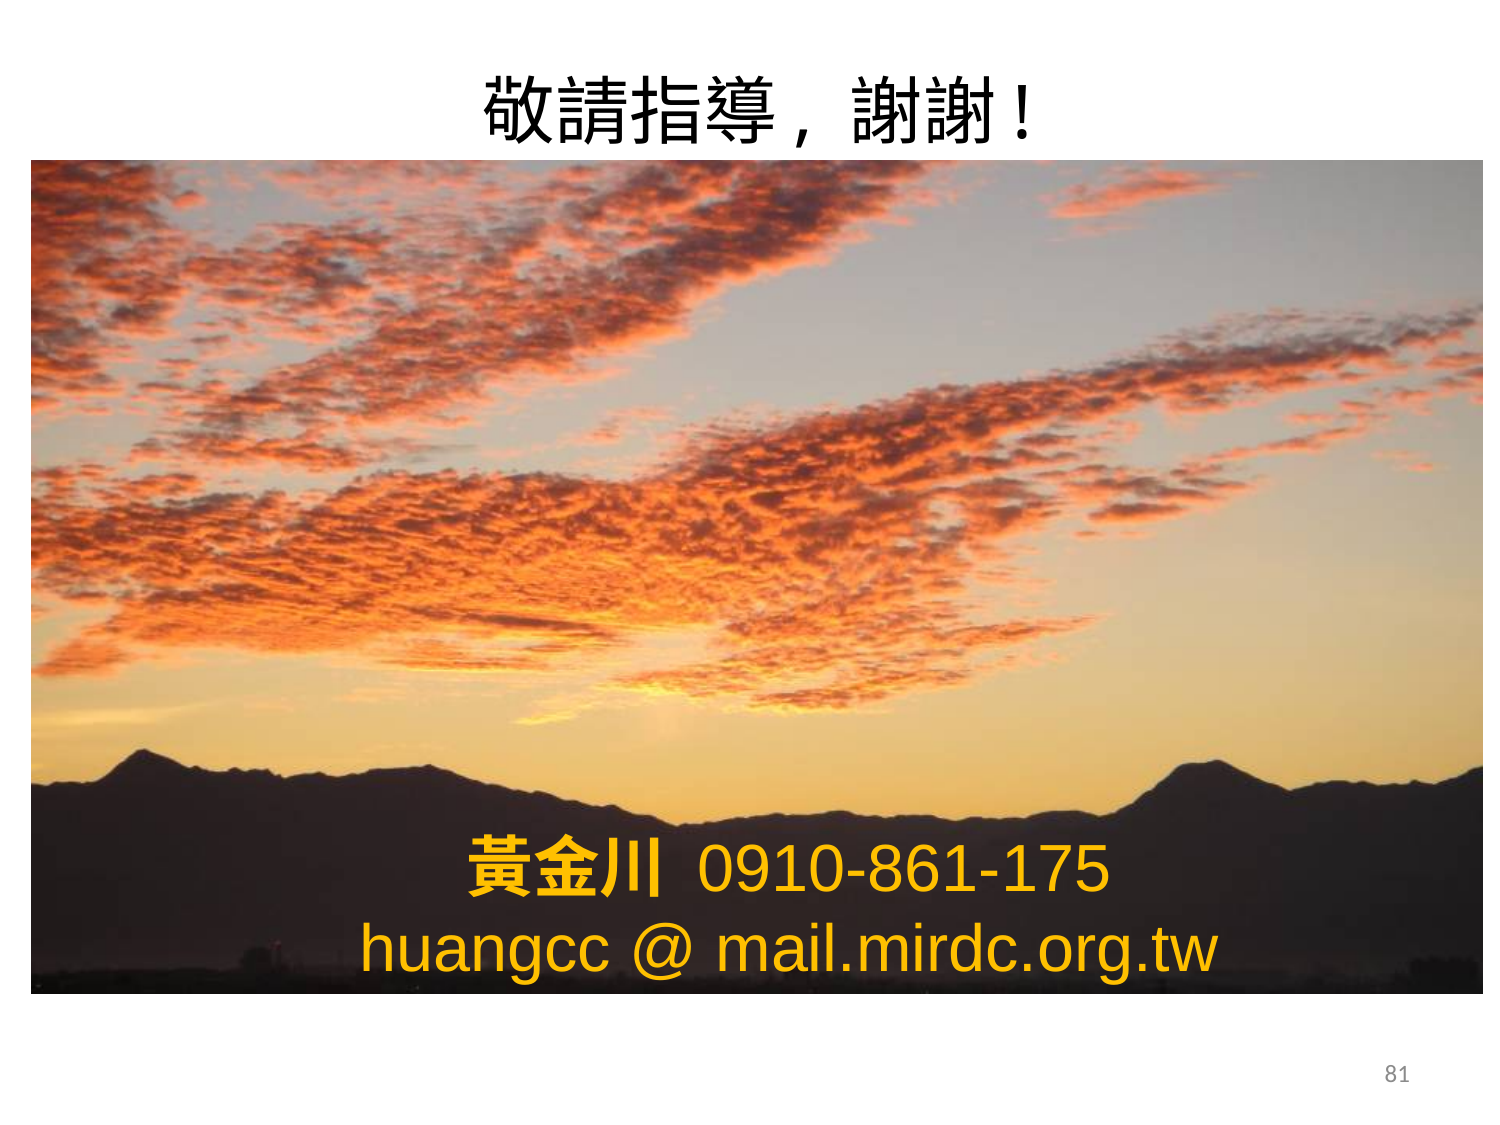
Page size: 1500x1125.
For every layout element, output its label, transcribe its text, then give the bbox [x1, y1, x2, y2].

slide_number 81 [1074, 1042, 1425, 1103]
picture [31, 160, 1483, 994]
title 敬請指導, 謝謝! [119, 56, 1395, 158]
